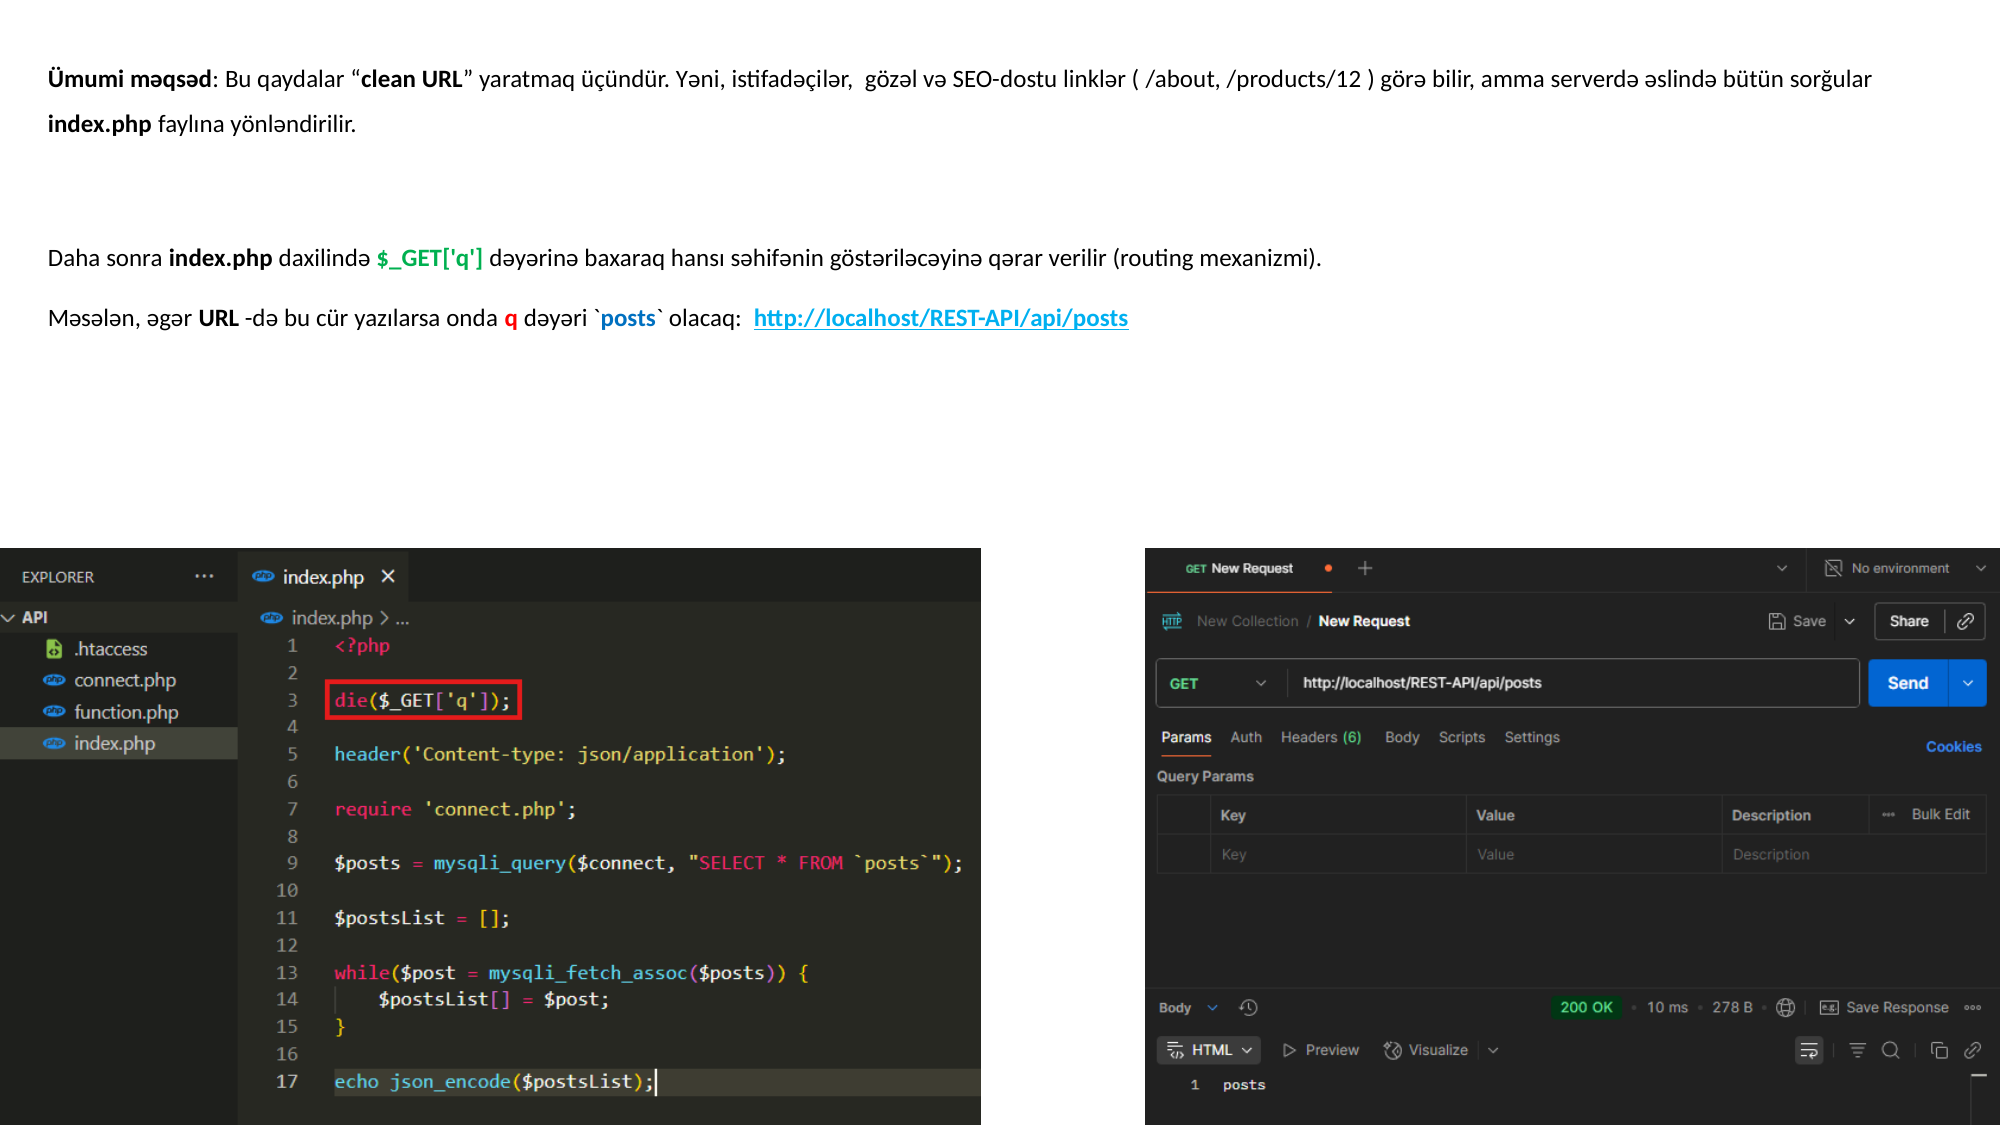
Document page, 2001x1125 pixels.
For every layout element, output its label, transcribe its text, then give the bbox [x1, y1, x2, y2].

picture [1145, 548, 2000, 1125]
picture [0, 548, 981, 1125]
text_box Ümumi məqsəd: Bu qaydalar “clean URL” yaratmaq üçündür. Yəni, istifadəçilər, gözəl və SEO-dostu linklər ( /about, /products/12 ) görə bilir, amma serverdə əslində bütün sorğular index.php faylına yönləndirilir. Daha sonra index.php daxilində $_GET['q'] dəyərinə baxaraq hansı səhifənin göstəriləcəyinə qərar verilir (routing mexanizmi). Məsələn, əgər URL -də bu cür yazılarsa onda q dəyəri `posts` olacaq: http://localhost/REST-API/api/posts [33, 40, 1973, 399]
